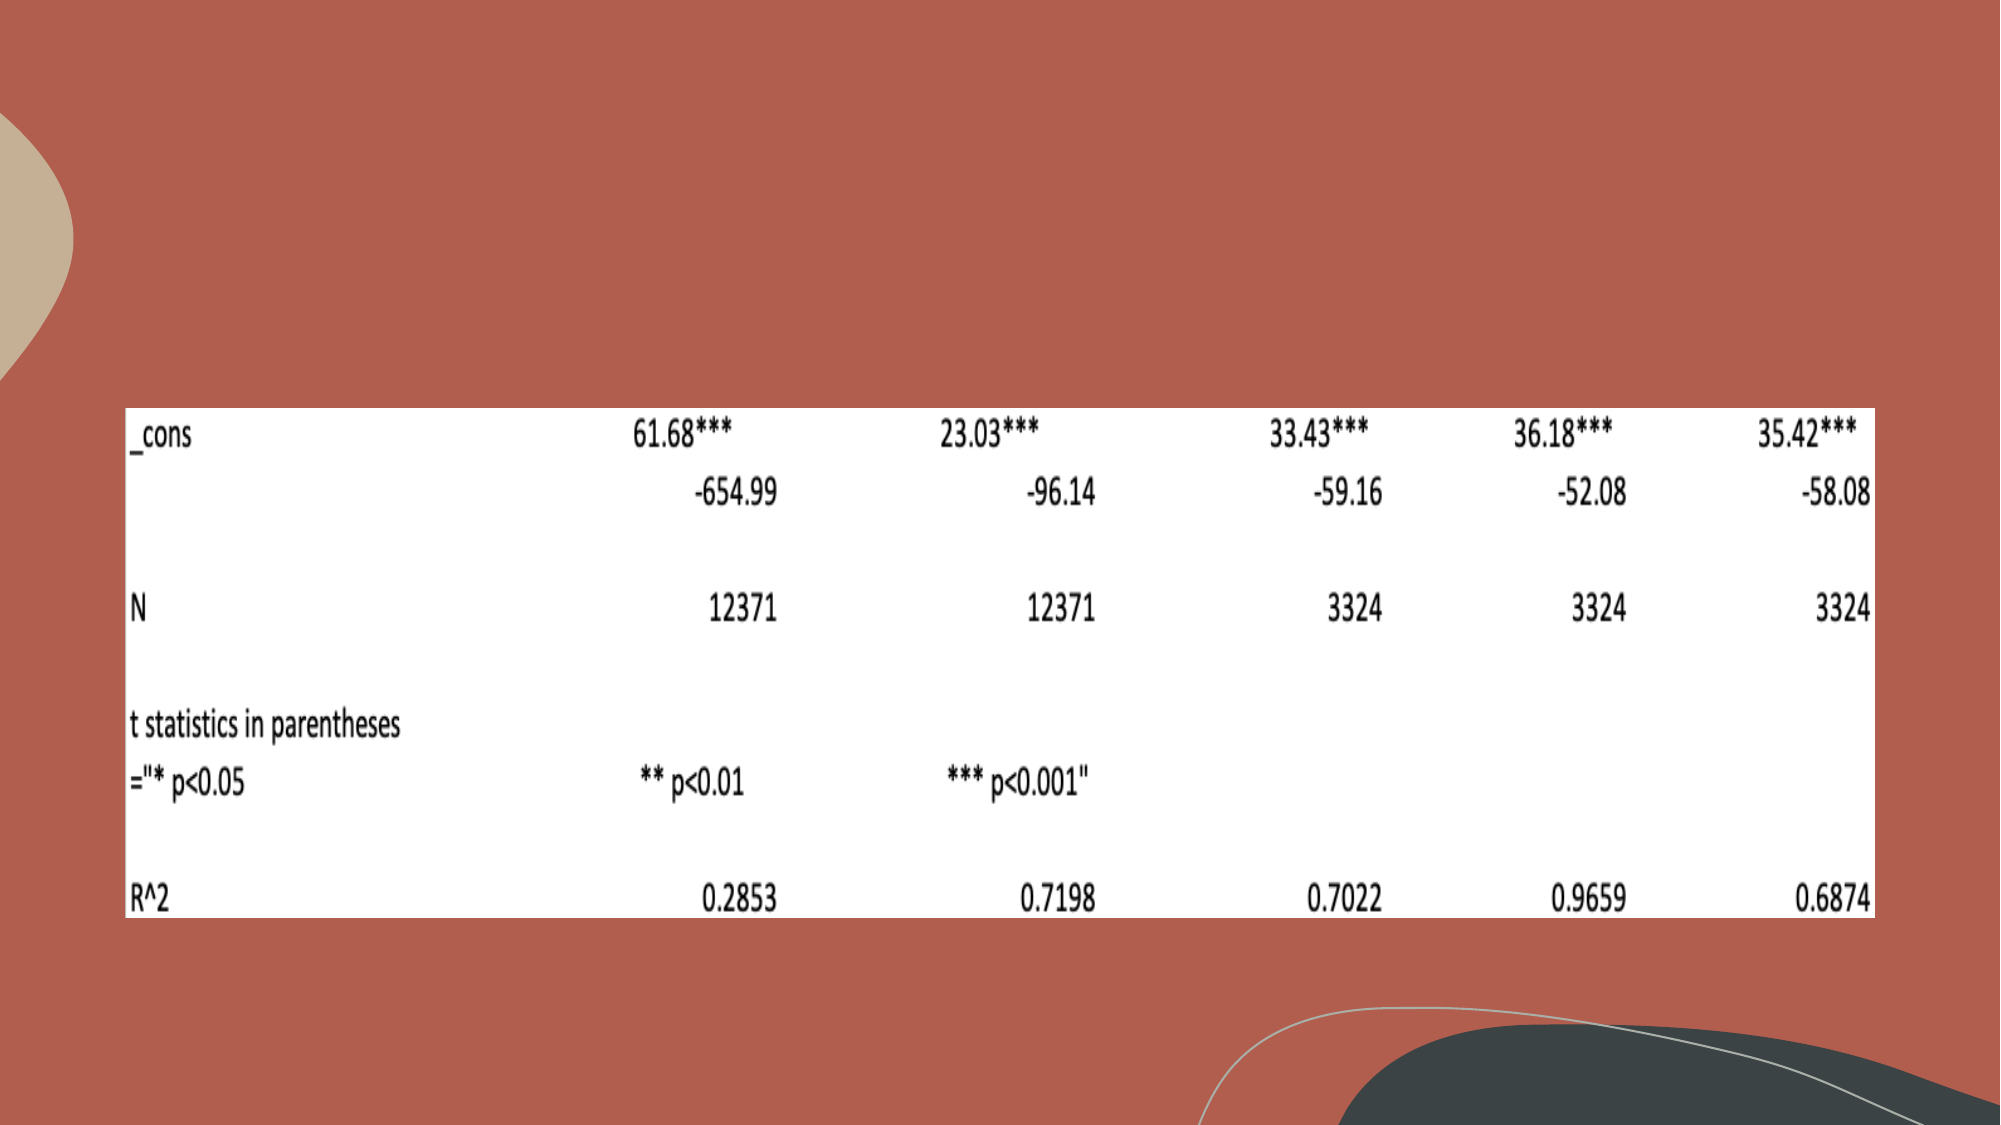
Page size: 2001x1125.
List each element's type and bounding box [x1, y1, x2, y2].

list [124, 408, 1875, 918]
